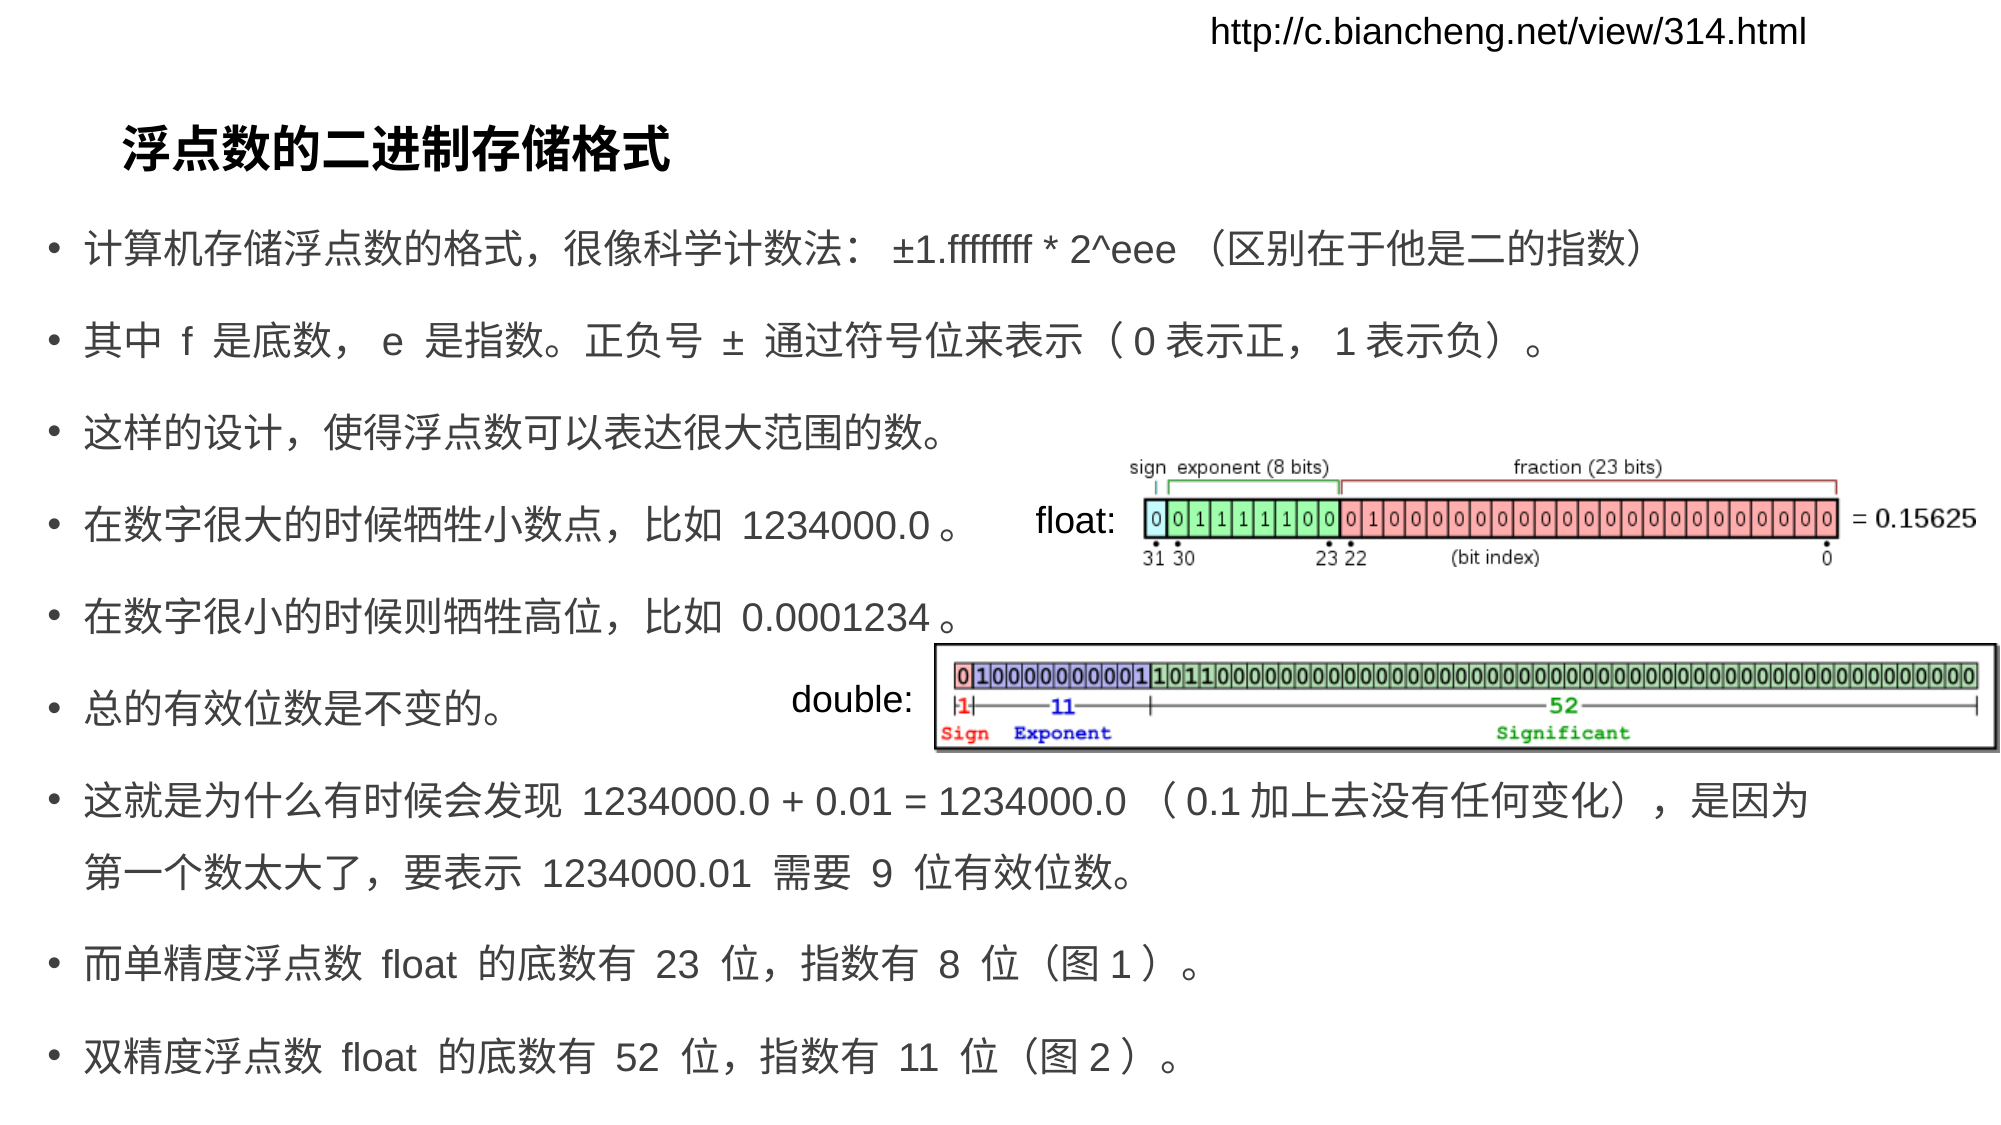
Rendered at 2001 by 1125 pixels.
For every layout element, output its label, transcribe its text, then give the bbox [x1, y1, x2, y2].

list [1125, 458, 1976, 567]
picture [934, 643, 2000, 753]
text_box float: [1020, 488, 1125, 549]
text_box double: [776, 667, 934, 728]
list 计算机存储浮点数的格式，很像科学计数法：±1.ffffffff * 2^eee（区别在于他是二的指数） 其中 f 是底数，e 是指数。正负号 ± 通过符号位来表示（0表示正，1表示负）。 这样的设计，使得浮点数可以表达很大范围的数。 在数字很大的时候牺牲小数点，比如 1234000.0。 在数字很小的时候则牺牲高位，比如 0.0001234。 总的有效位数是不变的。 这就是为什么有时候会发现 1234000.0 + 0.01 = 1234000.0（0.1加上去没有任何变化），是因为第一个数太大了，要表示 1234000.01 需要 9 位有效位数。 而单精度浮点数 float 的底数有 23 位，指数有 8 位（图1）。 双精度浮点数 float 的底数有 52 位，指数有 11 位（图2）。 [32, 191, 1866, 1087]
text_box http://c.biancheng.net/view/314.html [1195, 0, 1948, 60]
title 浮点数的二进制存储格式 [106, 42, 1832, 191]
